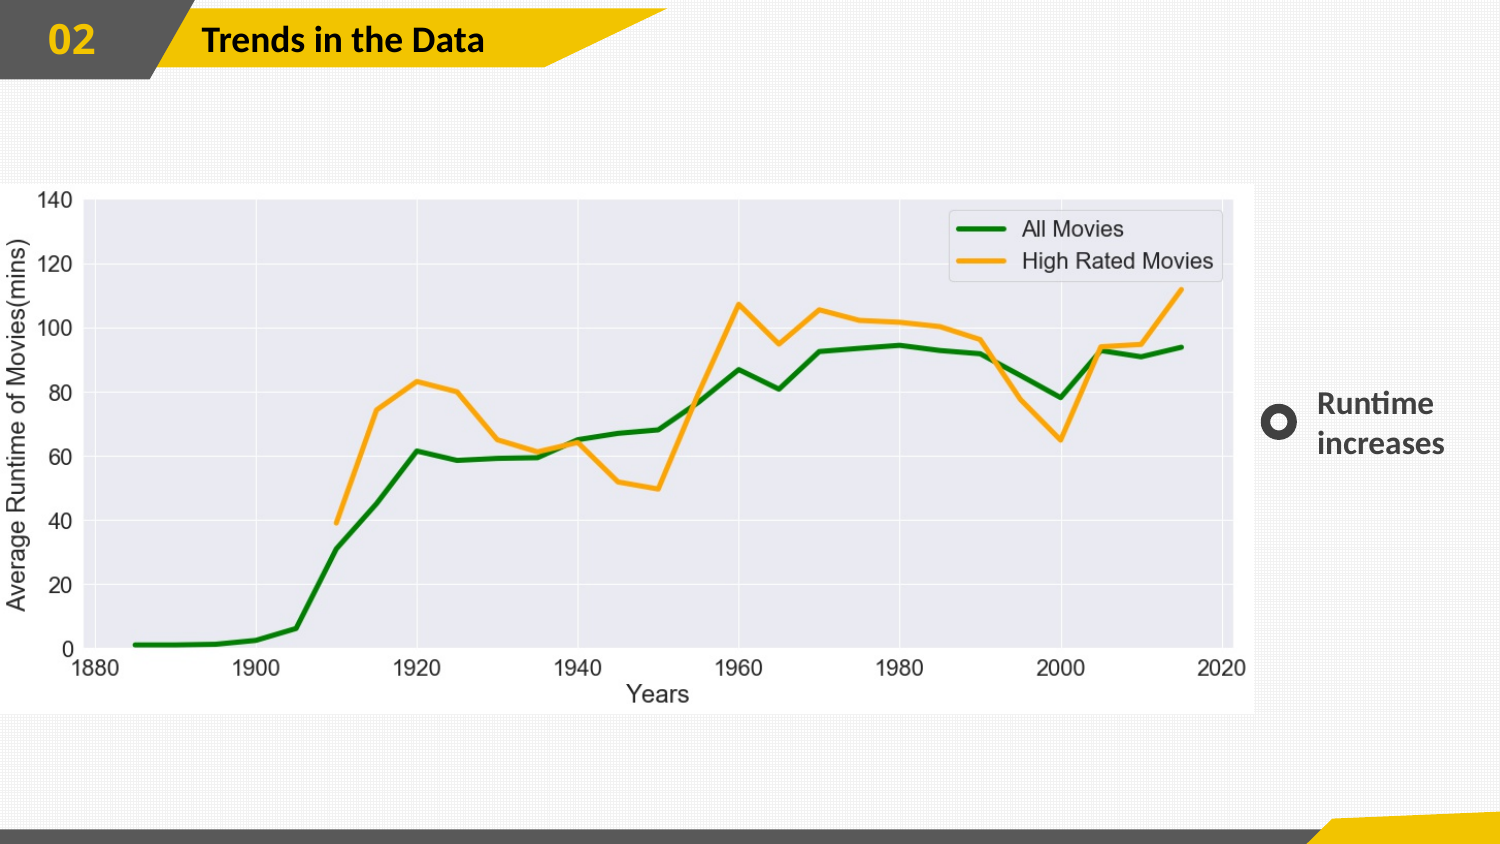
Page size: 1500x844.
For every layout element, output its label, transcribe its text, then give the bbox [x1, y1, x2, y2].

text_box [1265, 373, 1500, 470]
text_box 02 [33, 5, 111, 71]
text_box Trends in the Data [186, 7, 501, 67]
picture [0, 183, 1255, 714]
